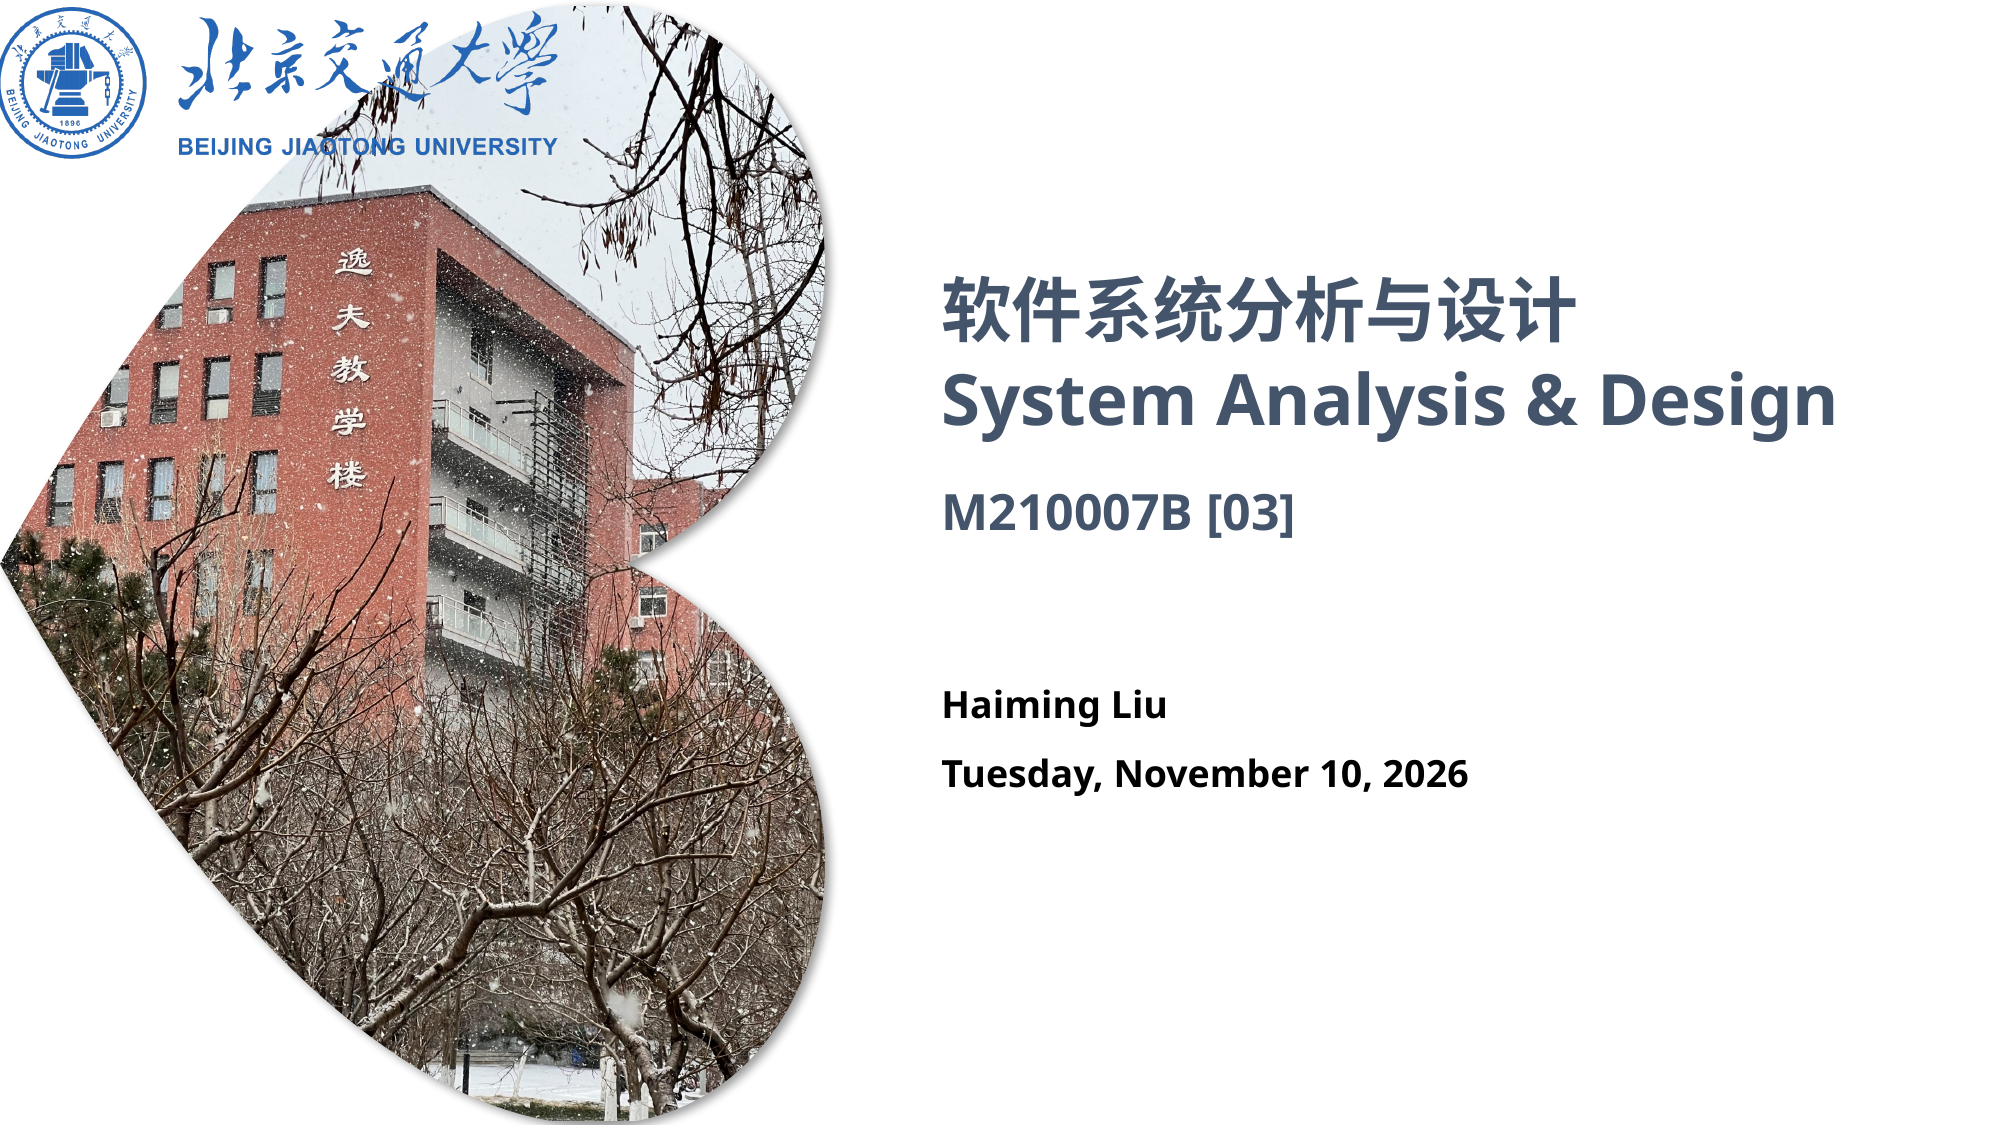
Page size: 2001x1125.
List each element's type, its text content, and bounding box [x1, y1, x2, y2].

picture [0, 0, 975, 1121]
text_box 软件系统分析与设计 System Analysis & Design [975, 267, 1959, 448]
text_box Tuesday, May 31, 2022 [975, 749, 2000, 799]
text_box Haiming Liu [975, 682, 2000, 731]
text_box M210007B [03] [975, 468, 2000, 561]
